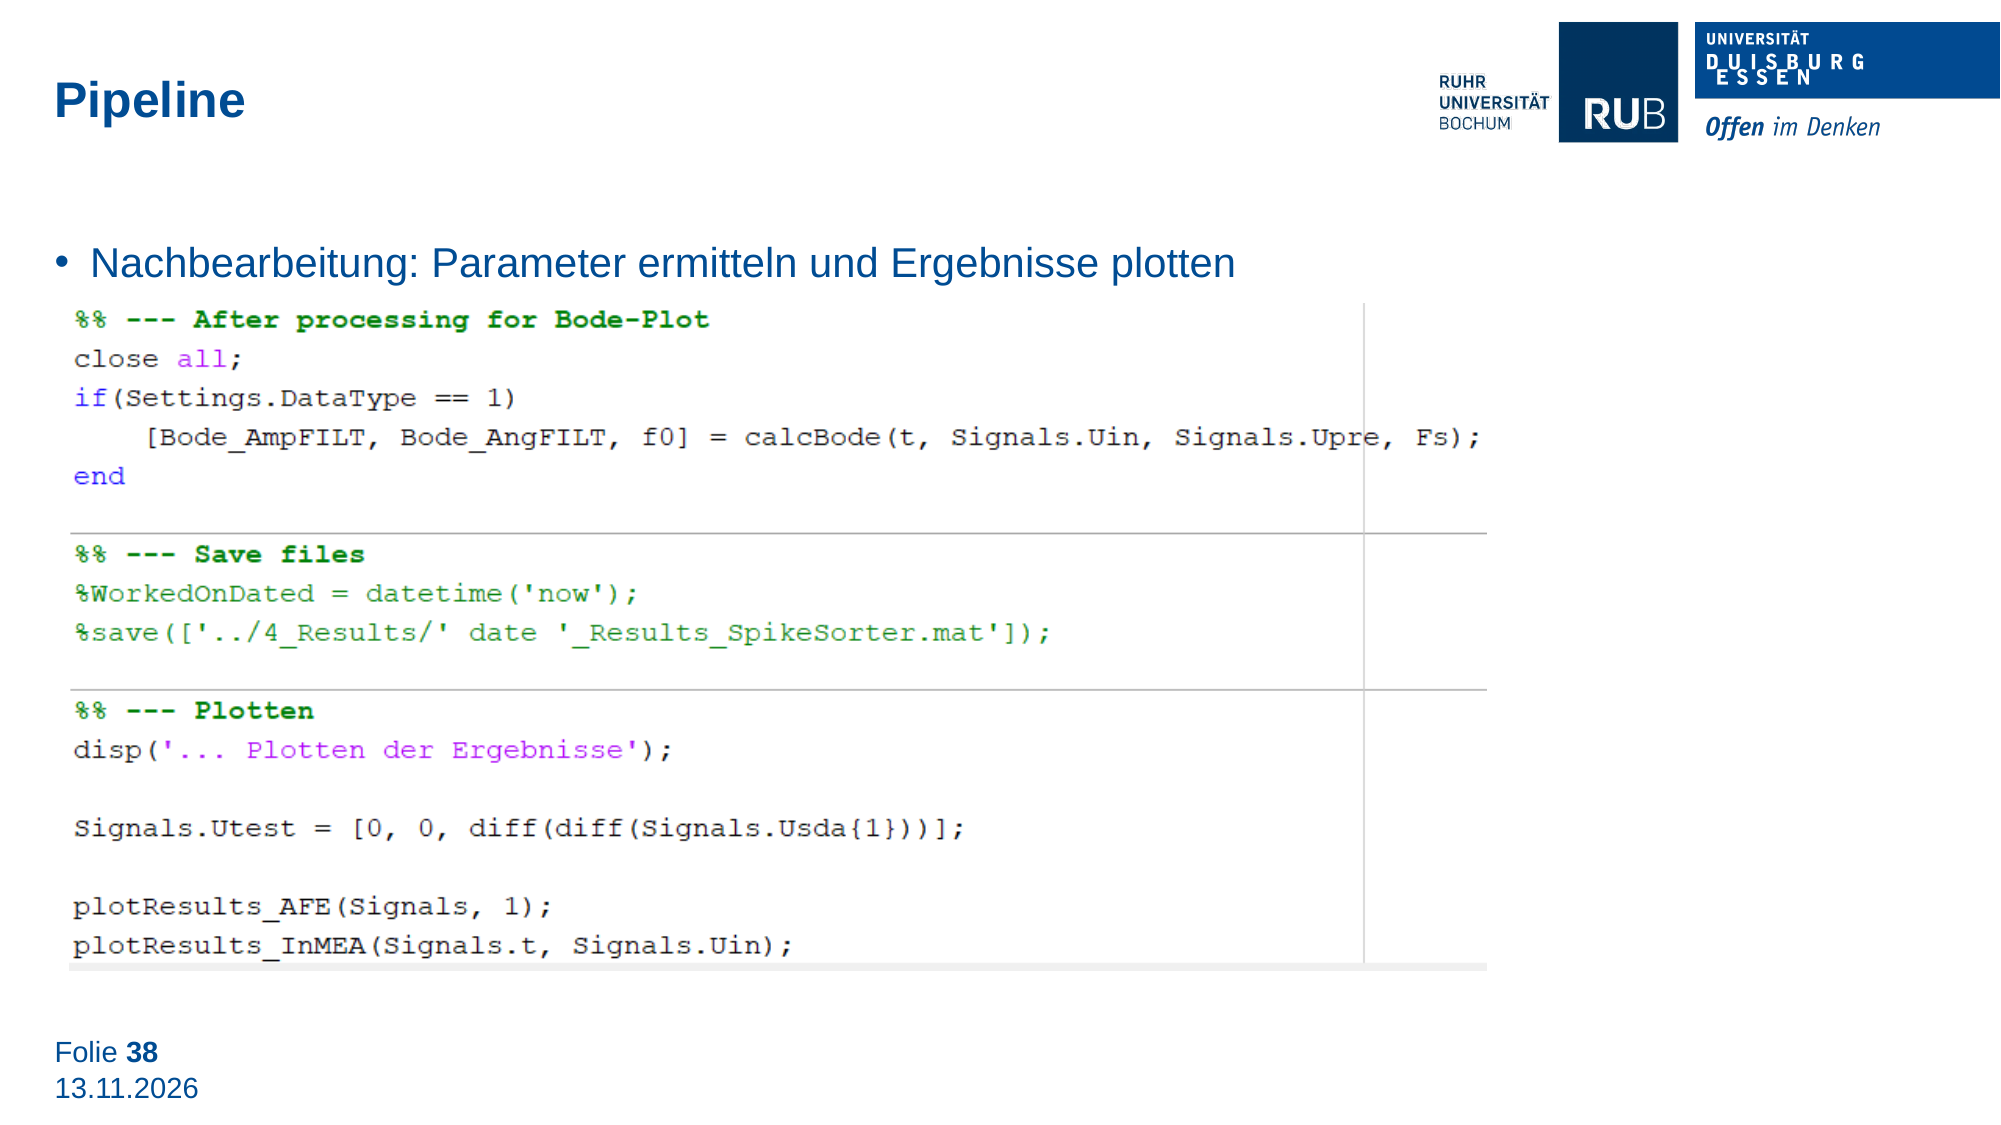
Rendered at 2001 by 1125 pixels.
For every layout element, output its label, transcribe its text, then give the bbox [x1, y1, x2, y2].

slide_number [54, 1070, 287, 1105]
picture [69, 303, 1487, 971]
list Nachbearbeitung: Parameter ermitteln und Ergebnisse plotten [54, 230, 1727, 1019]
list Pipeline [54, 43, 1589, 159]
picture [1387, 0, 2000, 175]
slide_number Folie 38 [54, 1033, 287, 1070]
